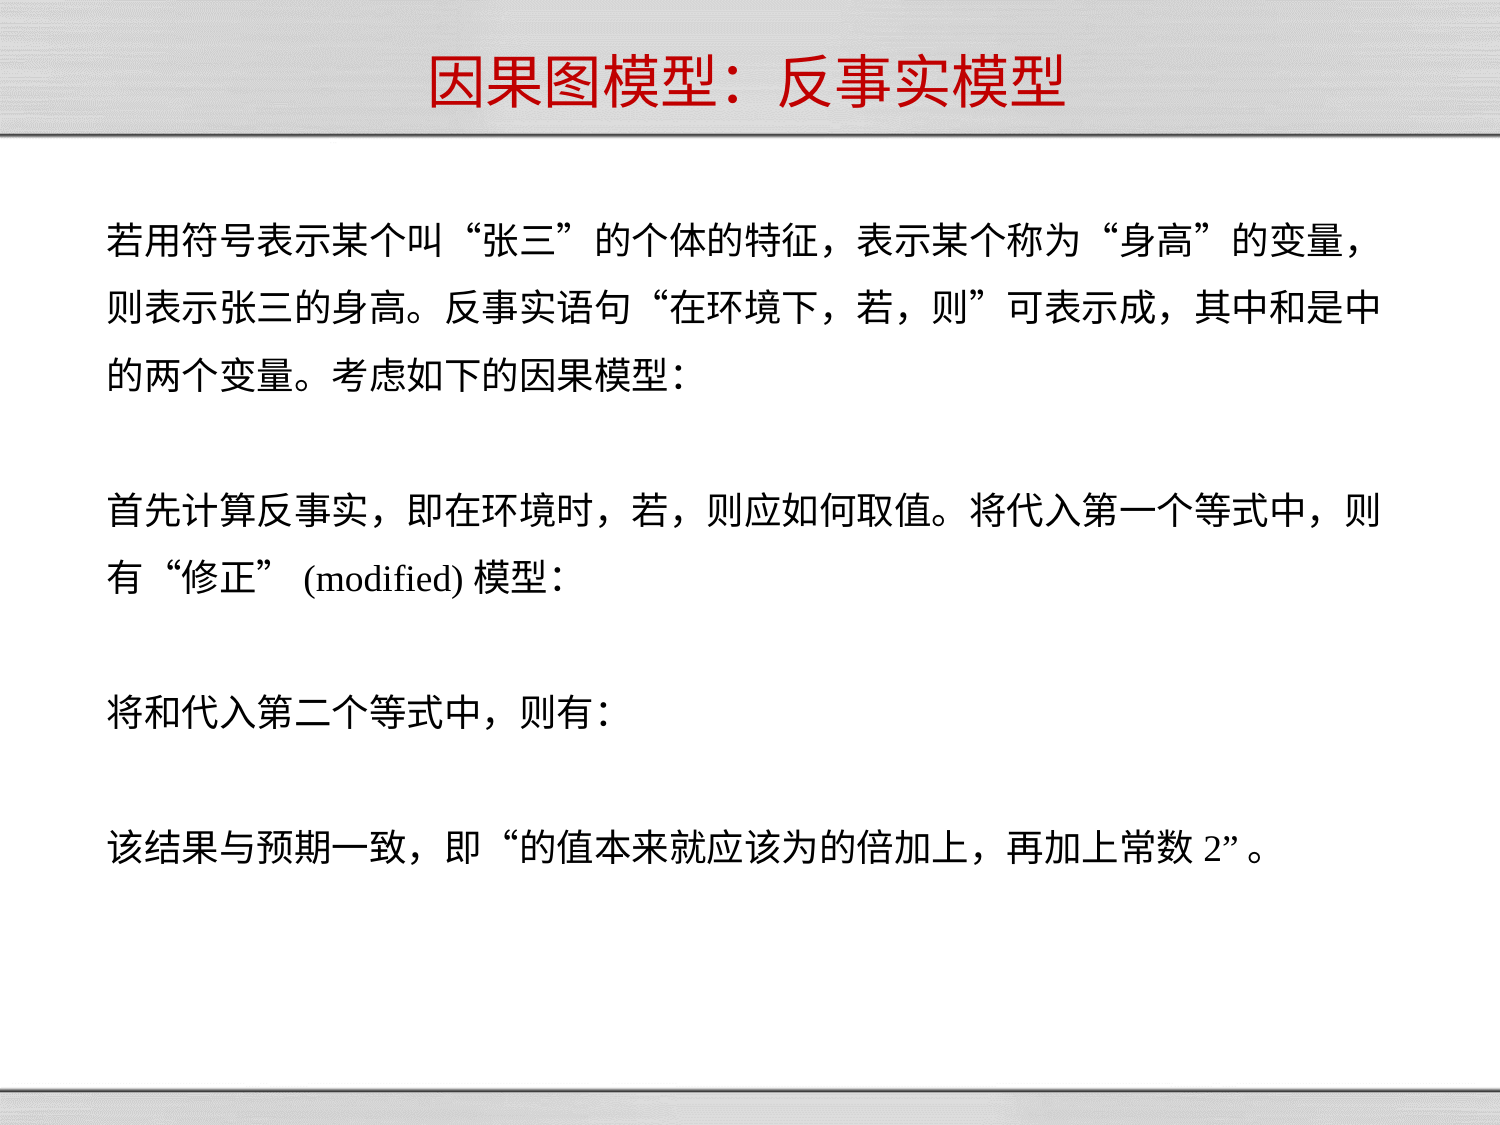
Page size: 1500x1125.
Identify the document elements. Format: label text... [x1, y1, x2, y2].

picture [0, 75, 1500, 1125]
text_box [0, 0, 1500, 75]
title 因果图模型：反事实模型 [60, 75, 1435, 131]
